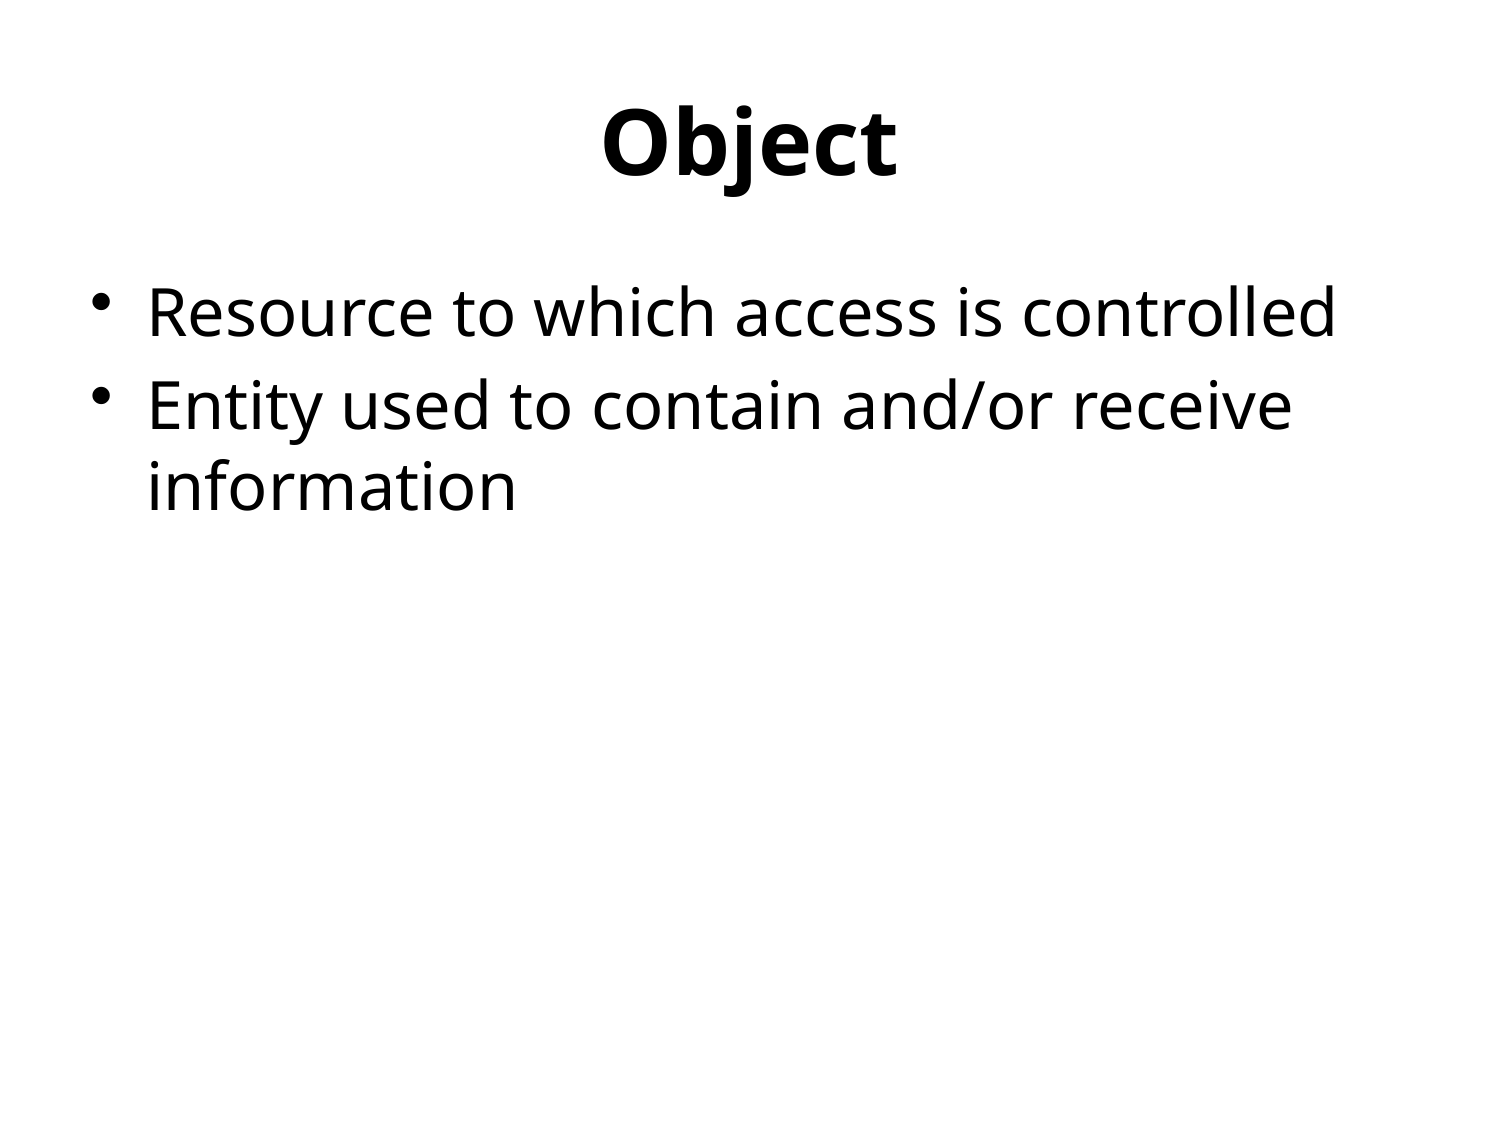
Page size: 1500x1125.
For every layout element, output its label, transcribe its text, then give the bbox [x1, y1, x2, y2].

list Resource to which access is controlled Entity used to contain and/or receive information [75, 262, 1500, 1125]
title Object [0, 45, 1500, 233]
